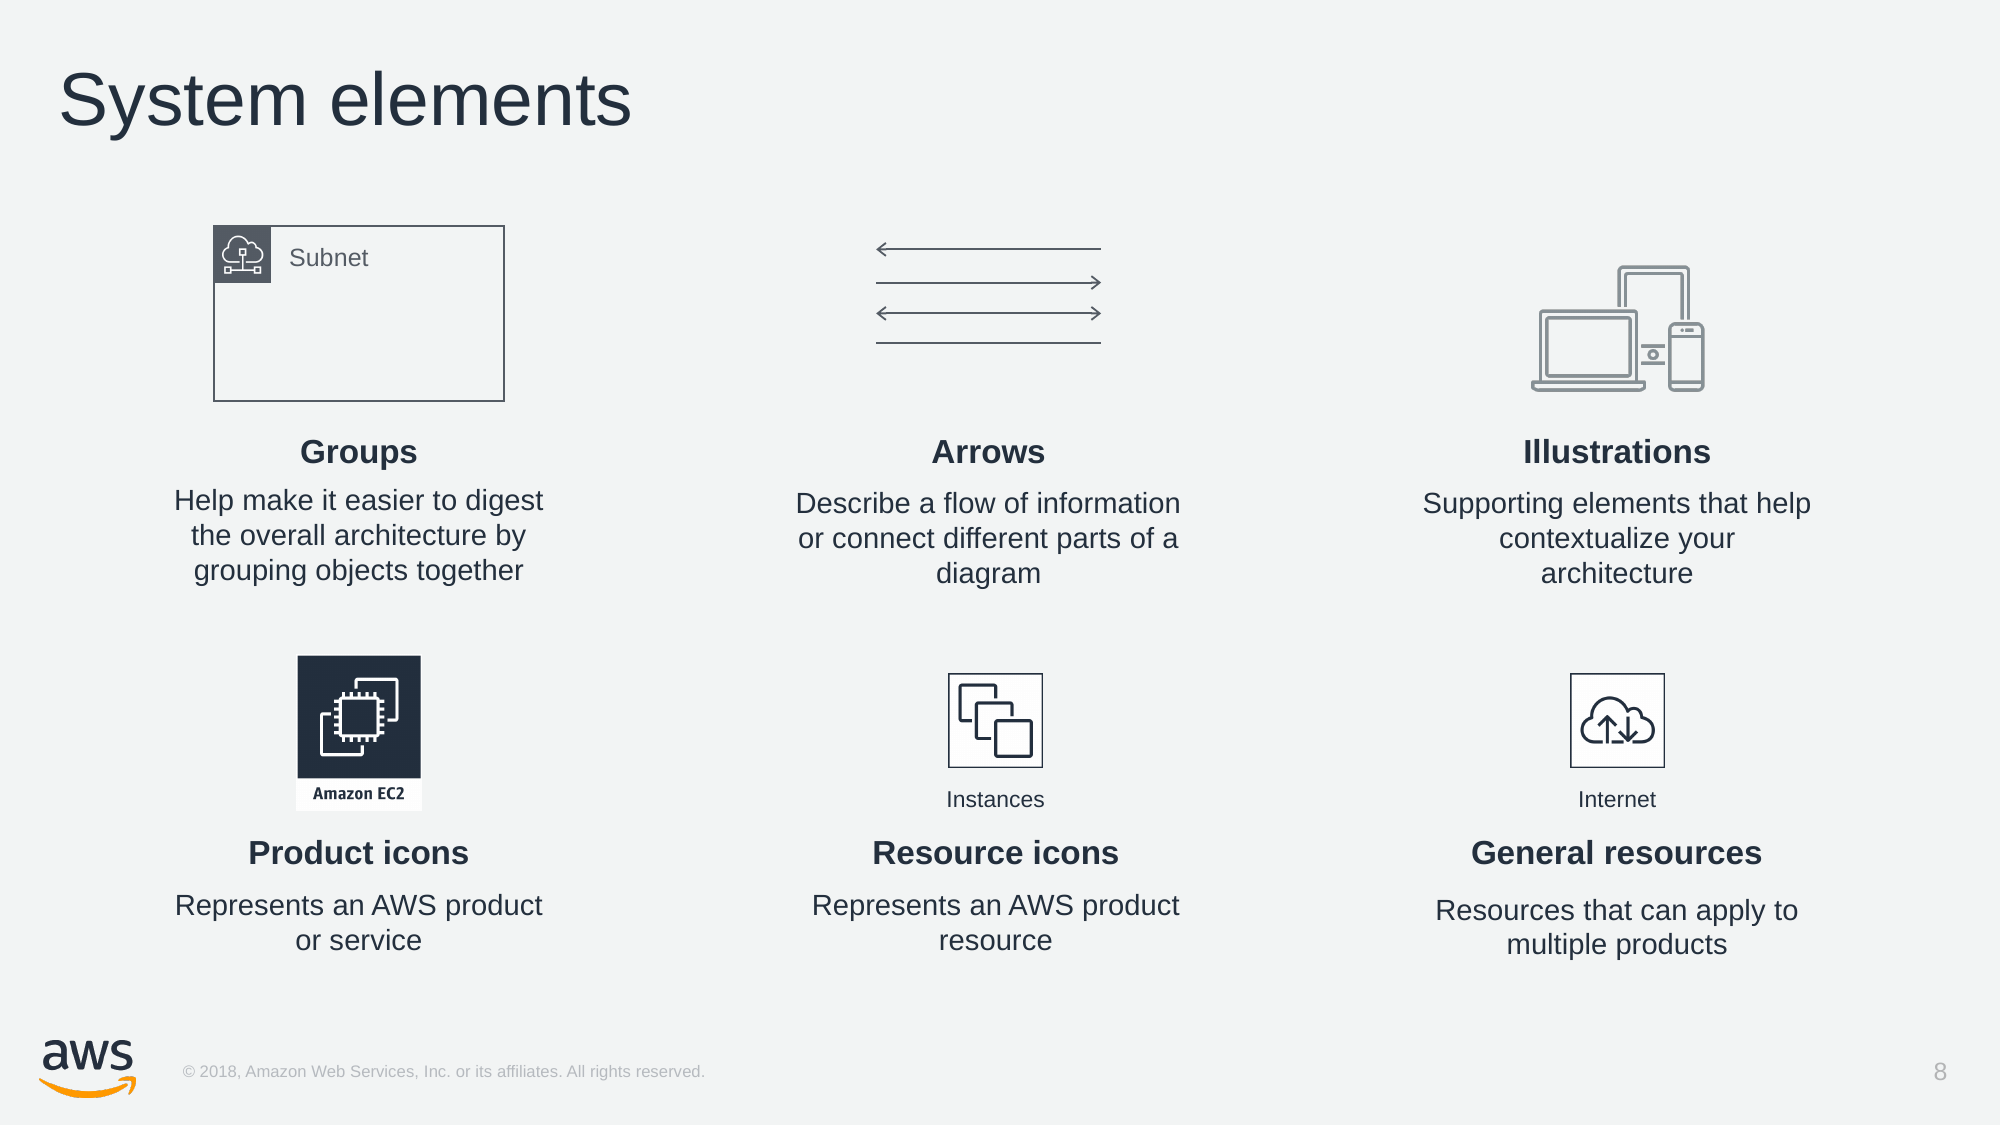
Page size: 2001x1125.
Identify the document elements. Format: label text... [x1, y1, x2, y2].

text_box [777, 422, 1200, 599]
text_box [214, 226, 504, 402]
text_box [785, 824, 1207, 965]
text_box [1529, 673, 1706, 820]
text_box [1406, 422, 1829, 599]
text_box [148, 422, 570, 596]
picture [39, 1040, 136, 1098]
picture [1523, 234, 1712, 423]
title System elements [43, 52, 1963, 150]
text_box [1406, 824, 1829, 970]
slide_number 8 [1512, 1040, 1963, 1101]
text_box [907, 673, 1084, 820]
picture [296, 654, 422, 811]
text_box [876, 249, 1102, 344]
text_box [148, 824, 570, 965]
